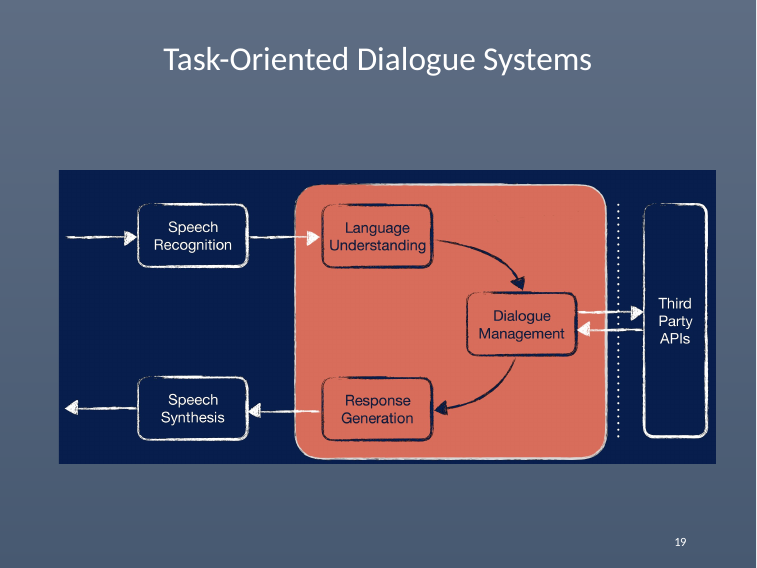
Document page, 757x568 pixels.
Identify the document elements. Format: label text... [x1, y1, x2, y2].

title Task-Oriented Dialogue Systems [51, 9, 705, 105]
slide_number 19 [534, 526, 705, 557]
text_box [58, 170, 716, 464]
